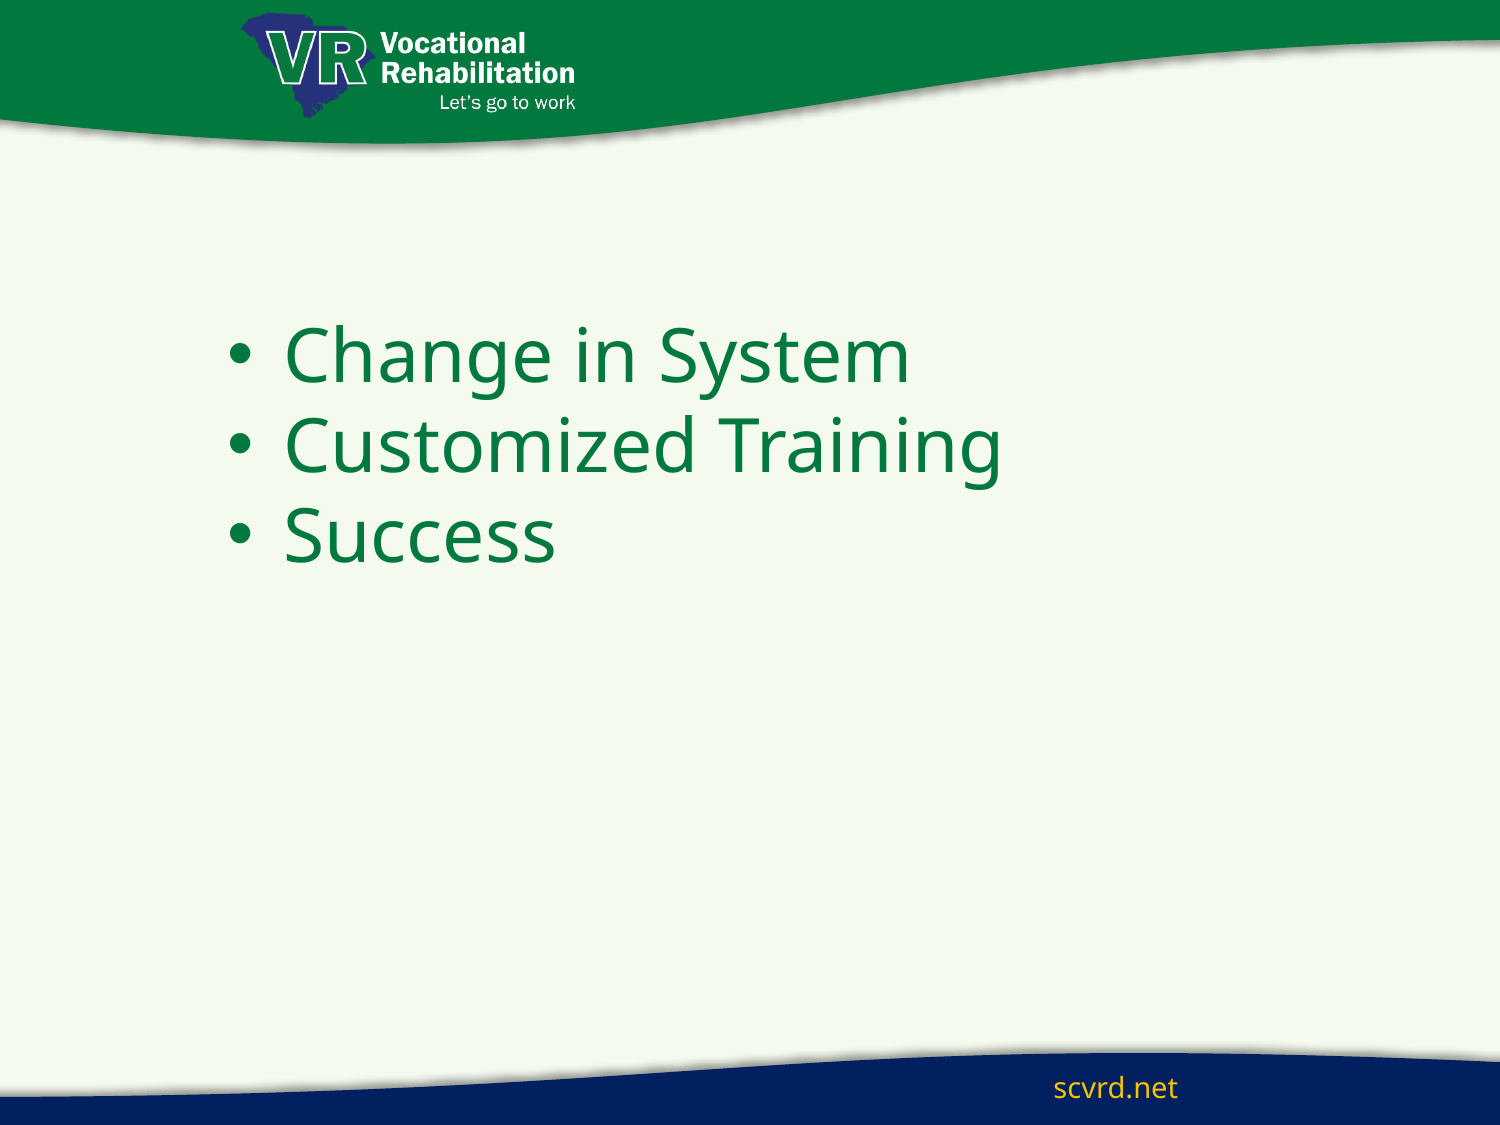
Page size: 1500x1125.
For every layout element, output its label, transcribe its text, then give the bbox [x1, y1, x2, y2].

picture [241, 12, 575, 118]
text_box Change in System Customized Training Success [212, 299, 1313, 645]
